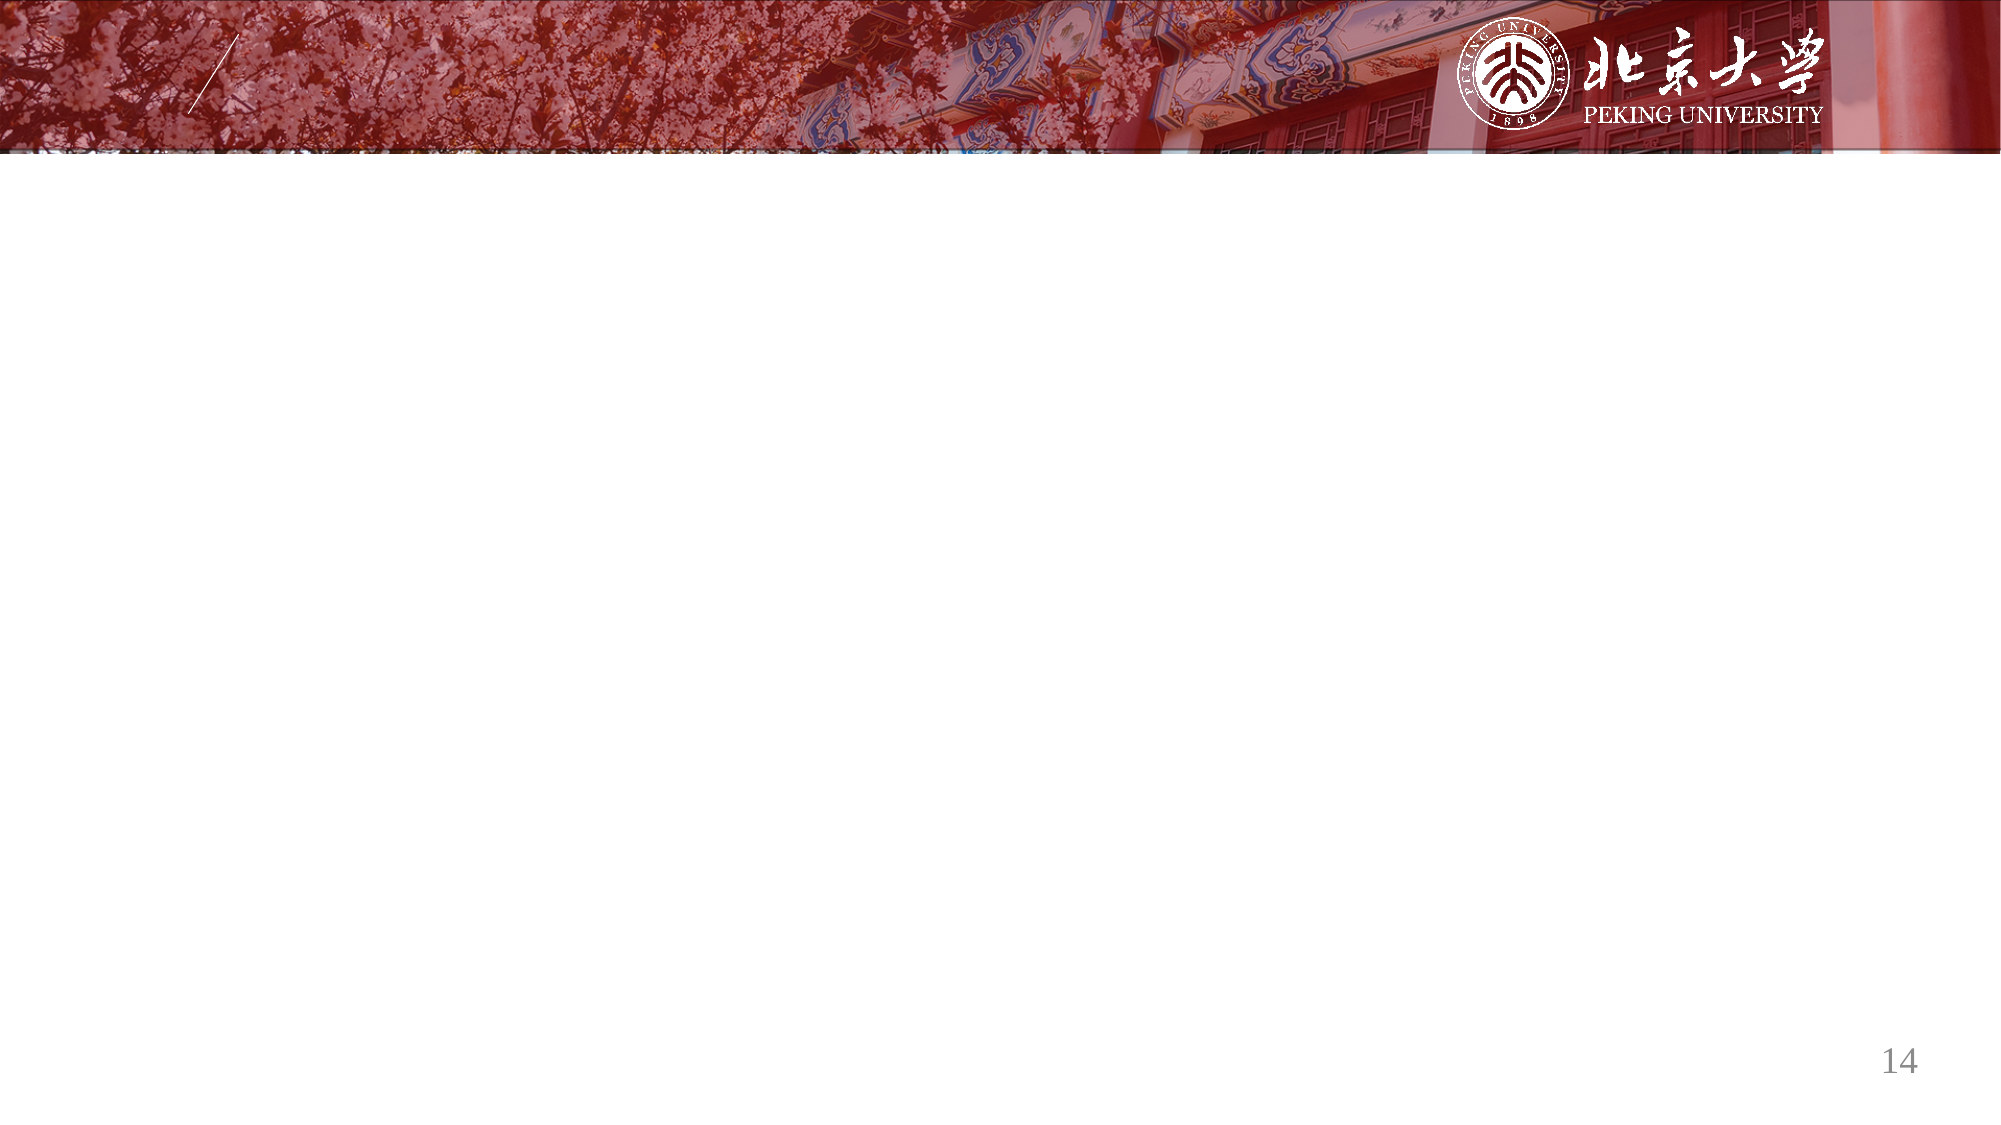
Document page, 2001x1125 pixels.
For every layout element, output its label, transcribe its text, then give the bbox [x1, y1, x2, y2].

slide_number 14 [1483, 1023, 1934, 1095]
picture [0, 150, 2001, 154]
picture [1457, 17, 1824, 130]
